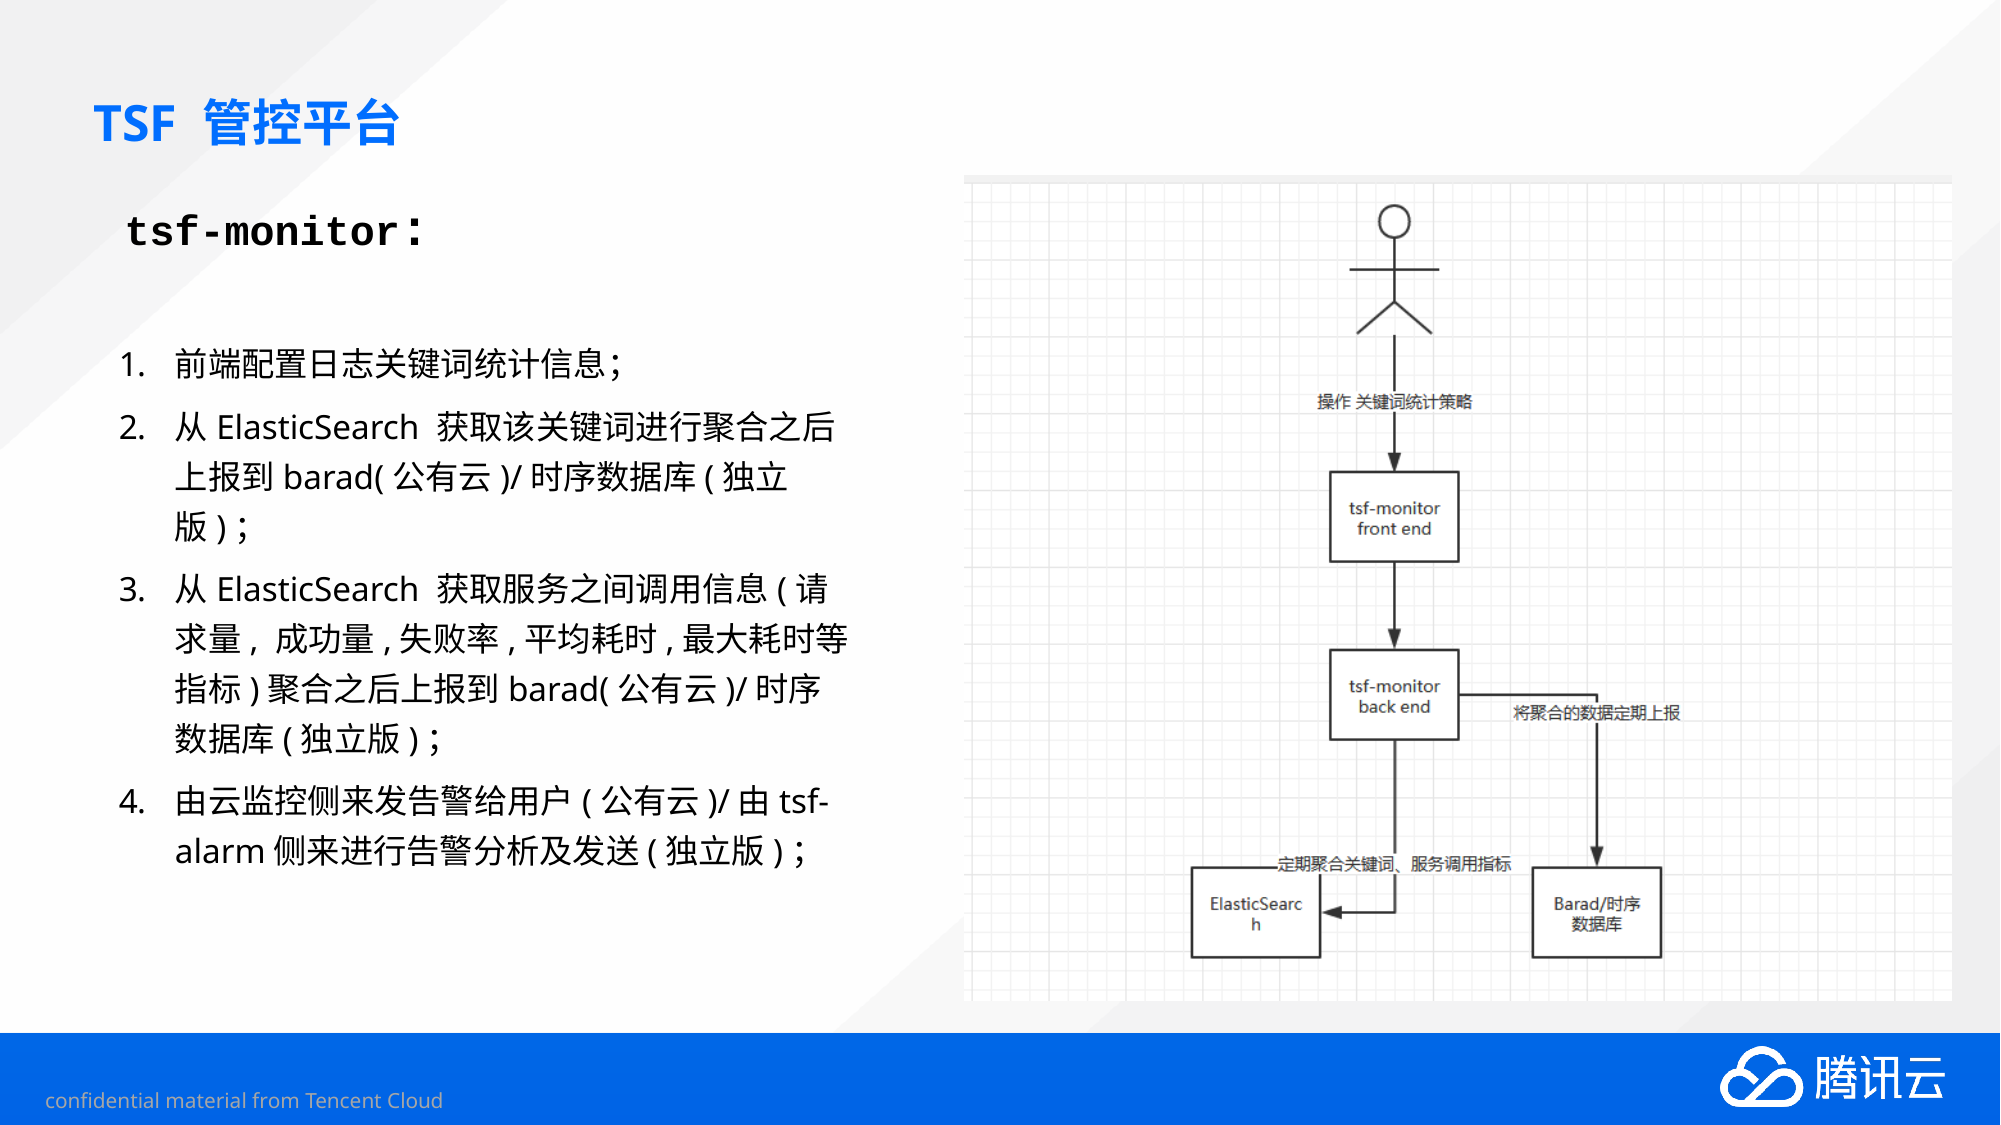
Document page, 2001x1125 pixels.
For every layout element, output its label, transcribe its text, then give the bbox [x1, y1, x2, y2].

picture [0, 0, 2000, 1033]
picture [1720, 1046, 1945, 1107]
text_box 前端配置日志关键词统计信息； 从ElasticSearch 获取该关键词进行聚合之后上报到barad(公有云)/时序数据库(独立版)； 从ElasticSearch 获取服务之间调用信息(请求量, 成功量,失败率,平均耗时,最大耗时等指标)聚合之后上报到barad(公有云)/时序数据库(独立版)； 由云监控侧来发告警给用户(公有云)/由tsf-alarm侧来进行告警分析及发送(独立版)； [104, 326, 864, 918]
title TSF 管控平台 [78, 78, 1804, 172]
text_box tsf-monitor: [109, 188, 789, 323]
